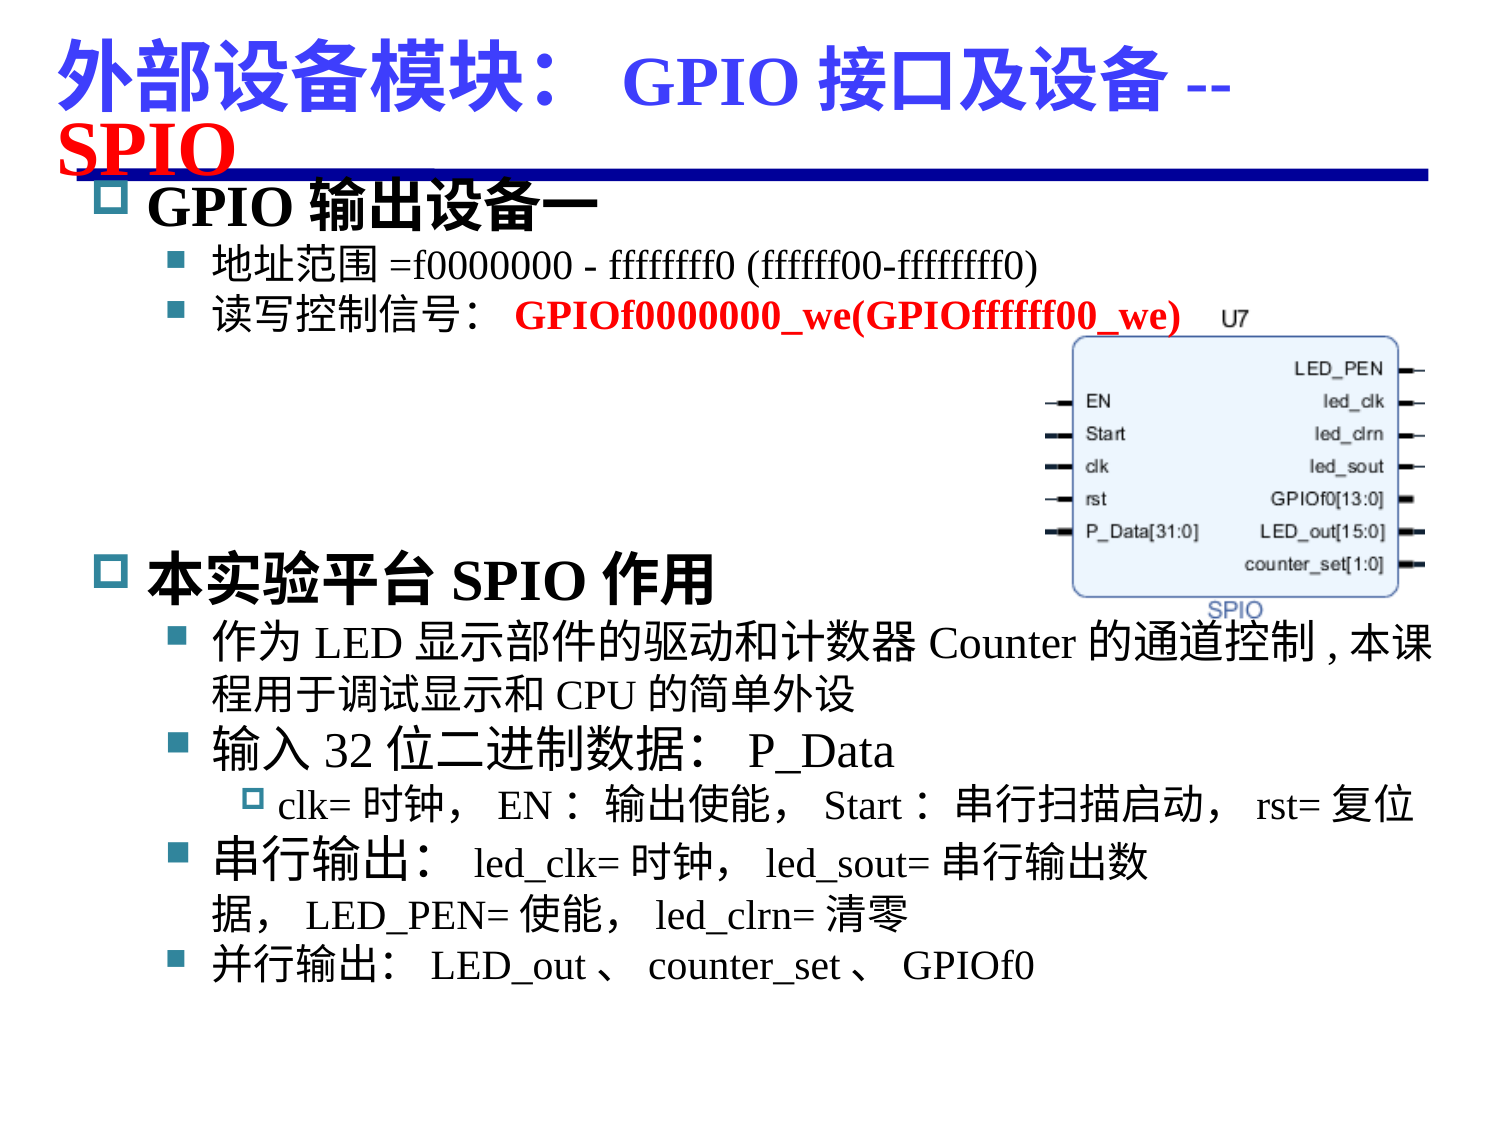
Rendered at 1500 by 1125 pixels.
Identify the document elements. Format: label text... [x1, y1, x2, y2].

title 外部设备模块：GPIO接口及设备--SPIO [41, 42, 1333, 200]
picture [1045, 300, 1426, 641]
list GPIO输出设备一 地址范围=f0000000 - ffffffff0 (ffffff00-ffffffff0) 读写控制信号：GPIOf0000000_we(GPIOffffff00_we) 本实验平台SPIO作用 作为LED显示部件的驱动和计数器Counter的通道控制,本课程用于调试显示和CPU的简单外设 输入32位二进制数据：P_Data clk=时钟，EN：输出使能，Start：串行扫描启动，rst=复位 串行输出：led_clk=时钟，led_sout=串行输出数据，LED_PEN=使能，led_clrn=清零 并行输出：LED_out、counter_set、GPIOf0 [75, 160, 1459, 1083]
